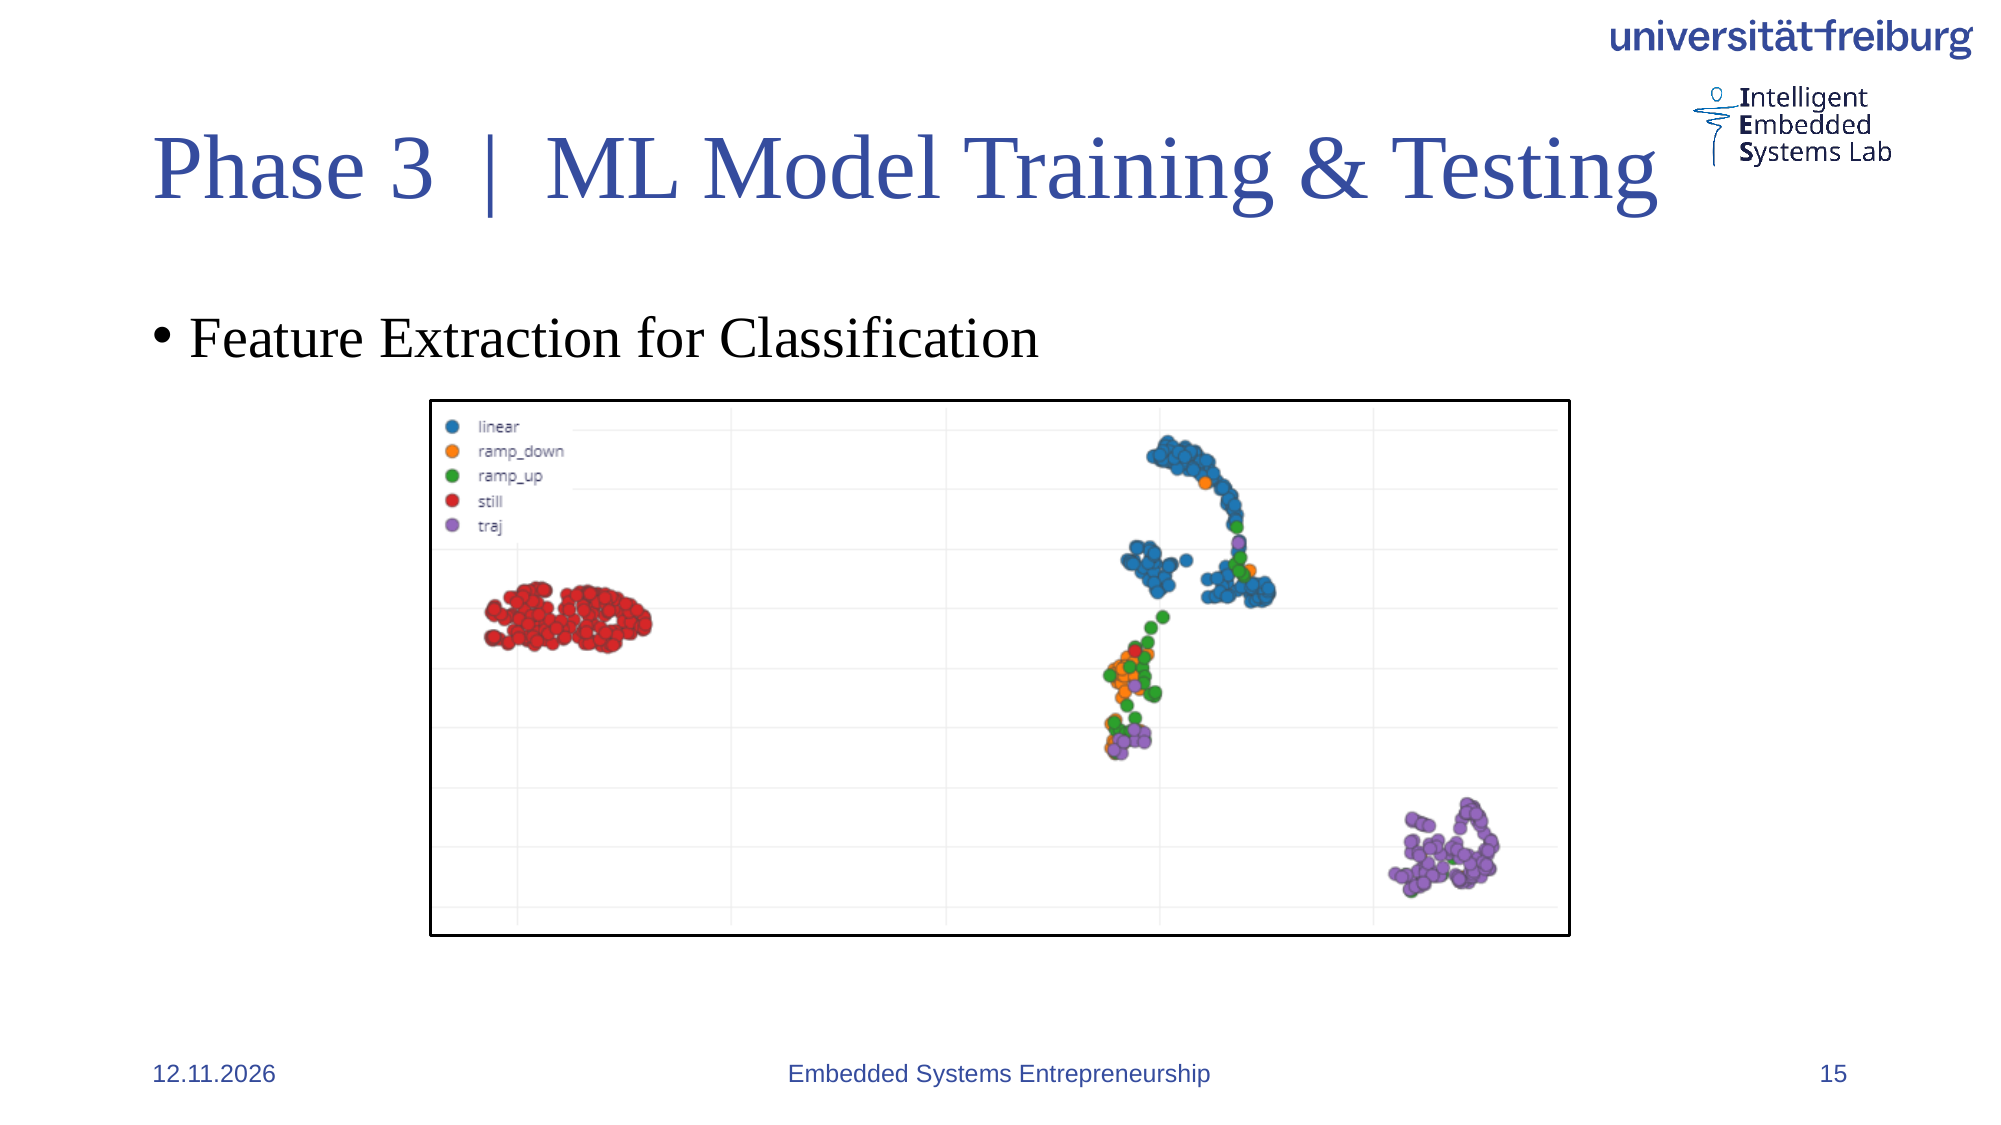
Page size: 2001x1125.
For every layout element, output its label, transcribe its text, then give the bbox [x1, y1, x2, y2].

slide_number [137, 1042, 588, 1103]
slide_number 15 [1412, 1042, 1863, 1103]
list Feature Extraction for Classification [137, 299, 1863, 1014]
title Phase 3 | ML Model Training & Testing [137, 59, 1863, 278]
picture [1583, 0, 2000, 167]
picture [431, 401, 1568, 934]
footer Embedded Systems Entrepreneurship [662, 1042, 1338, 1103]
